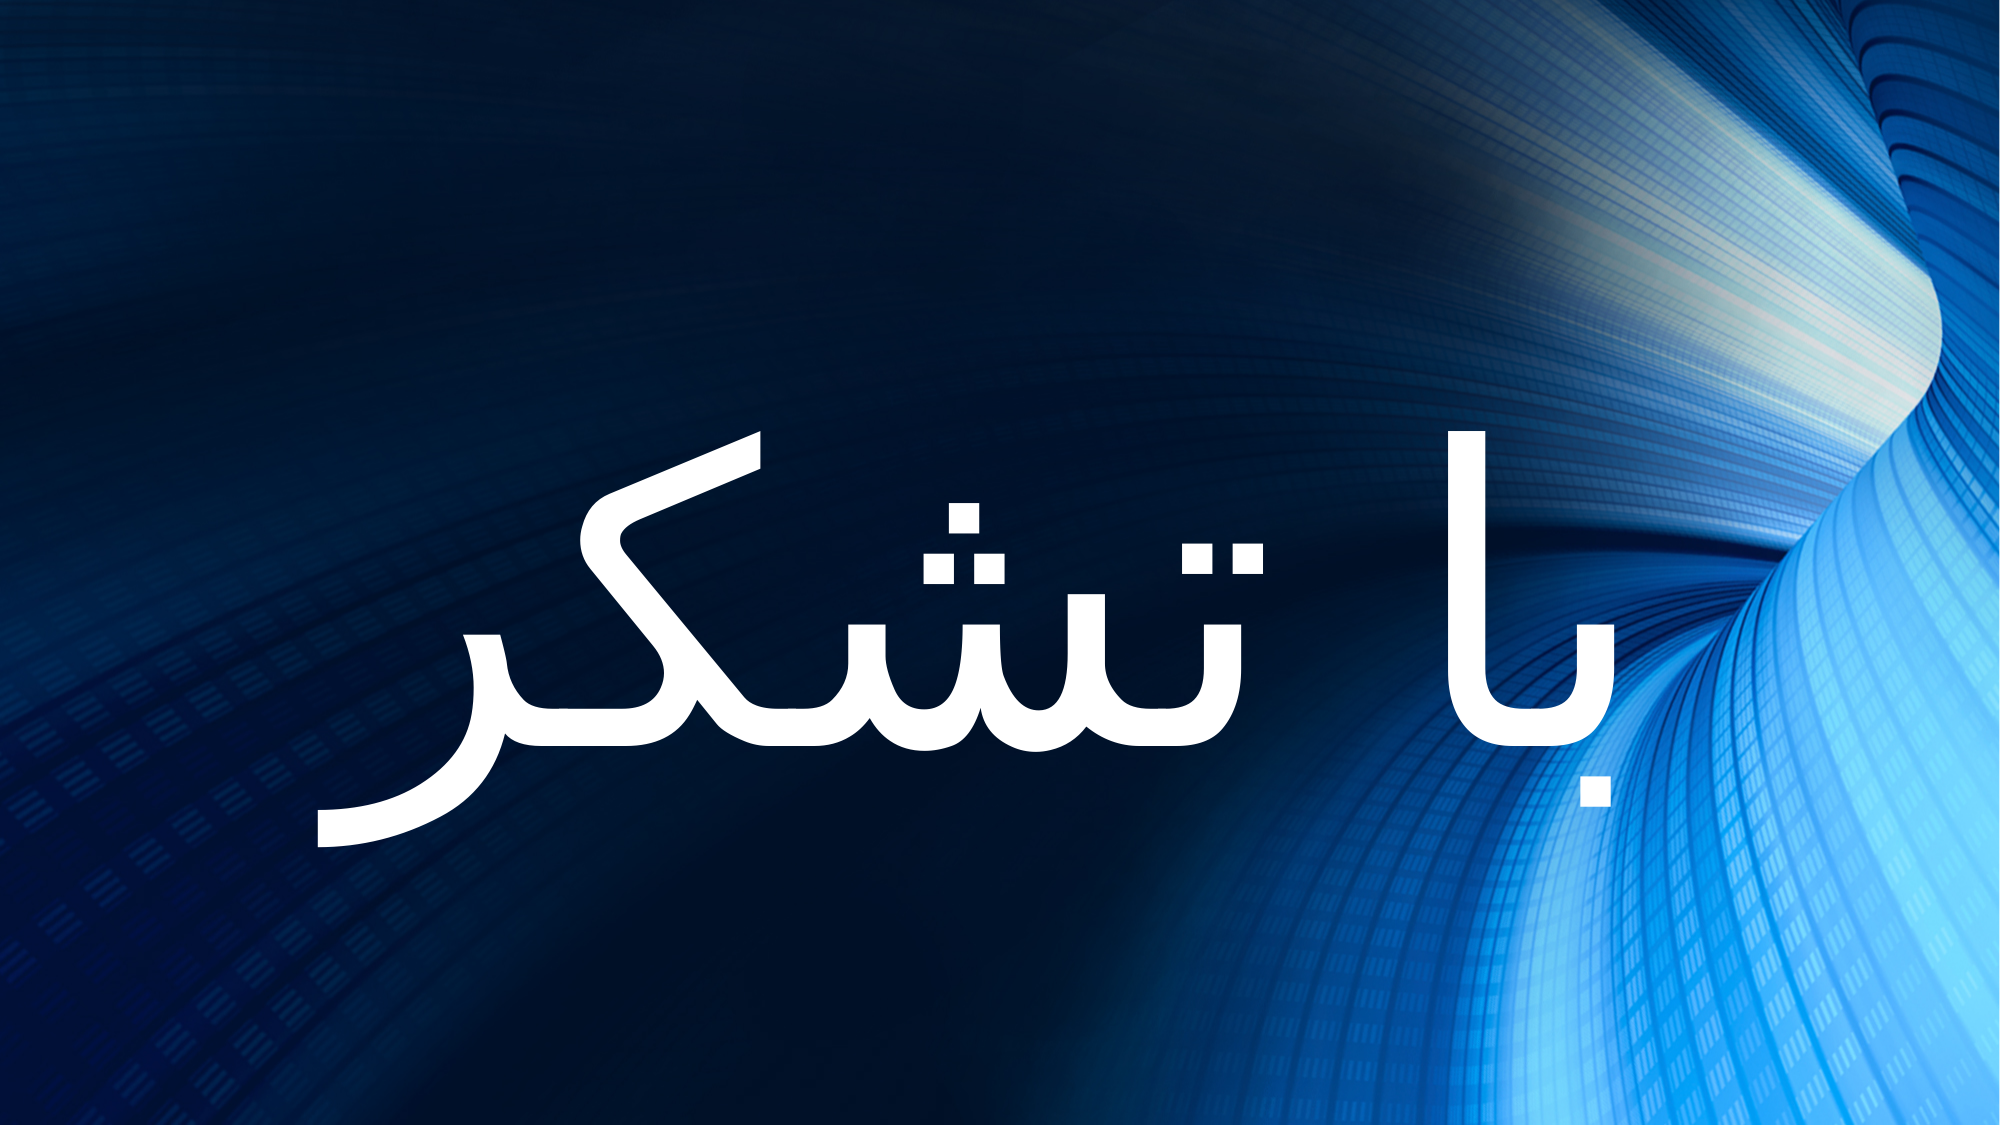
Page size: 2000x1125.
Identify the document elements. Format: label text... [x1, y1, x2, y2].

picture [0, 0, 2000, 1125]
text_box با تشکر [212, 324, 1775, 838]
